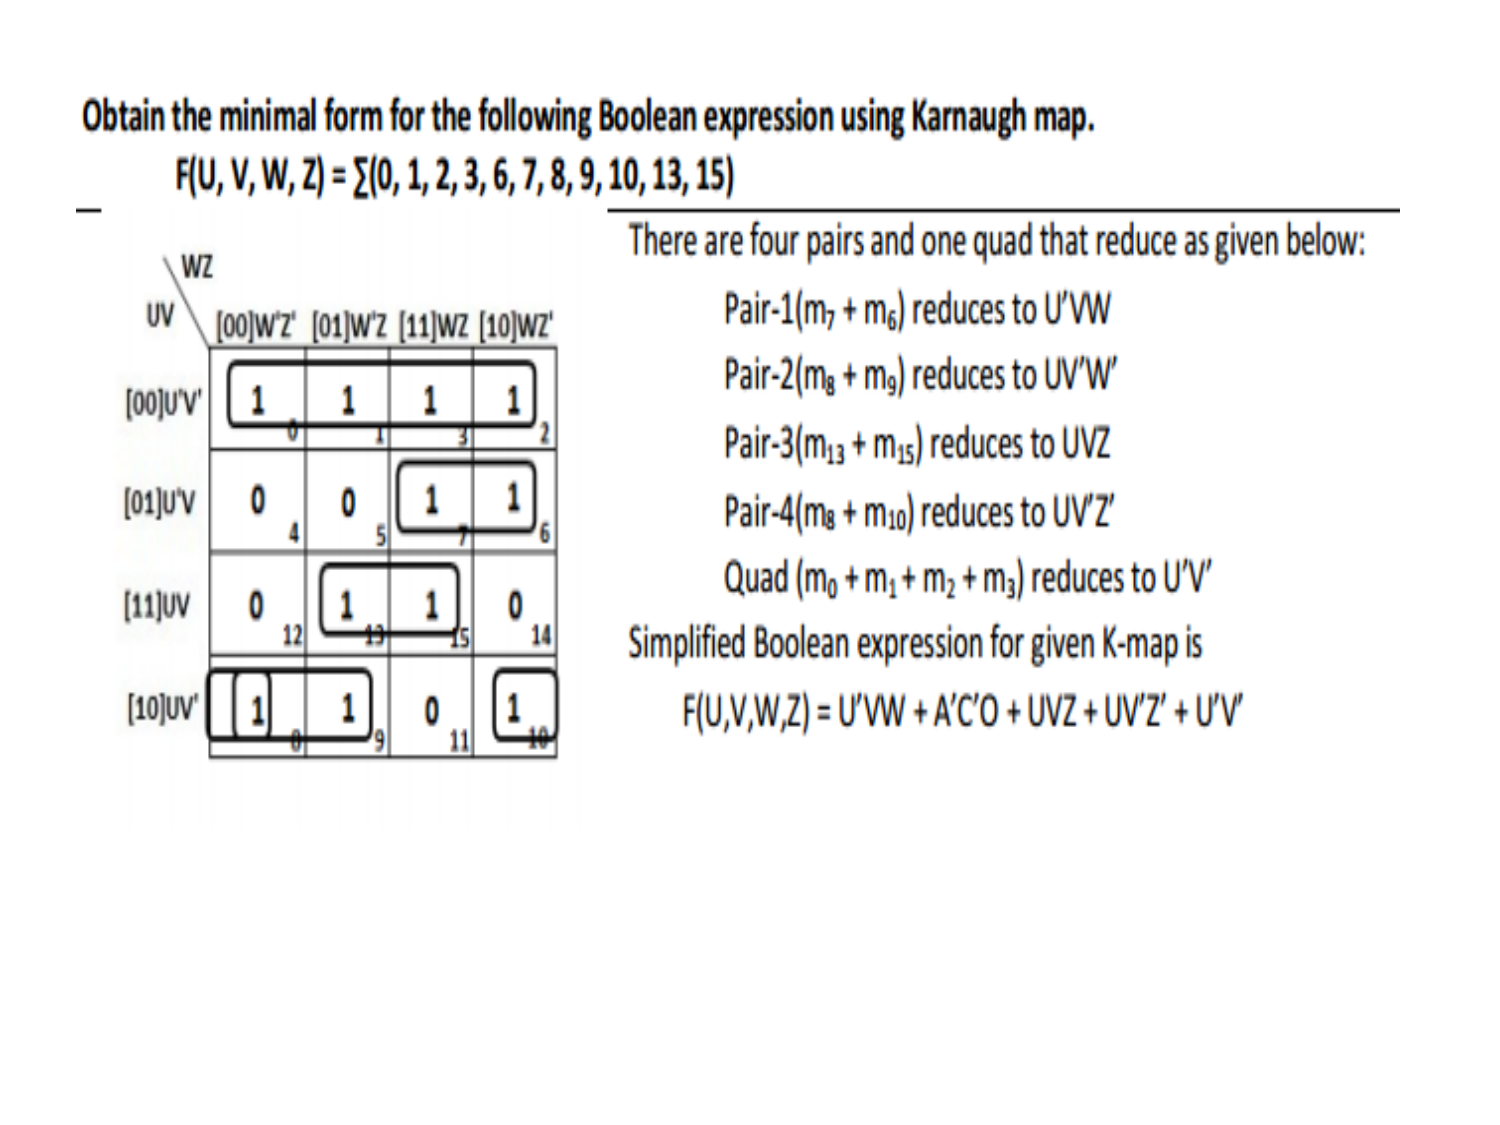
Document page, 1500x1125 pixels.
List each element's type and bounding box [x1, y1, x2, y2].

list [76, 89, 1400, 835]
